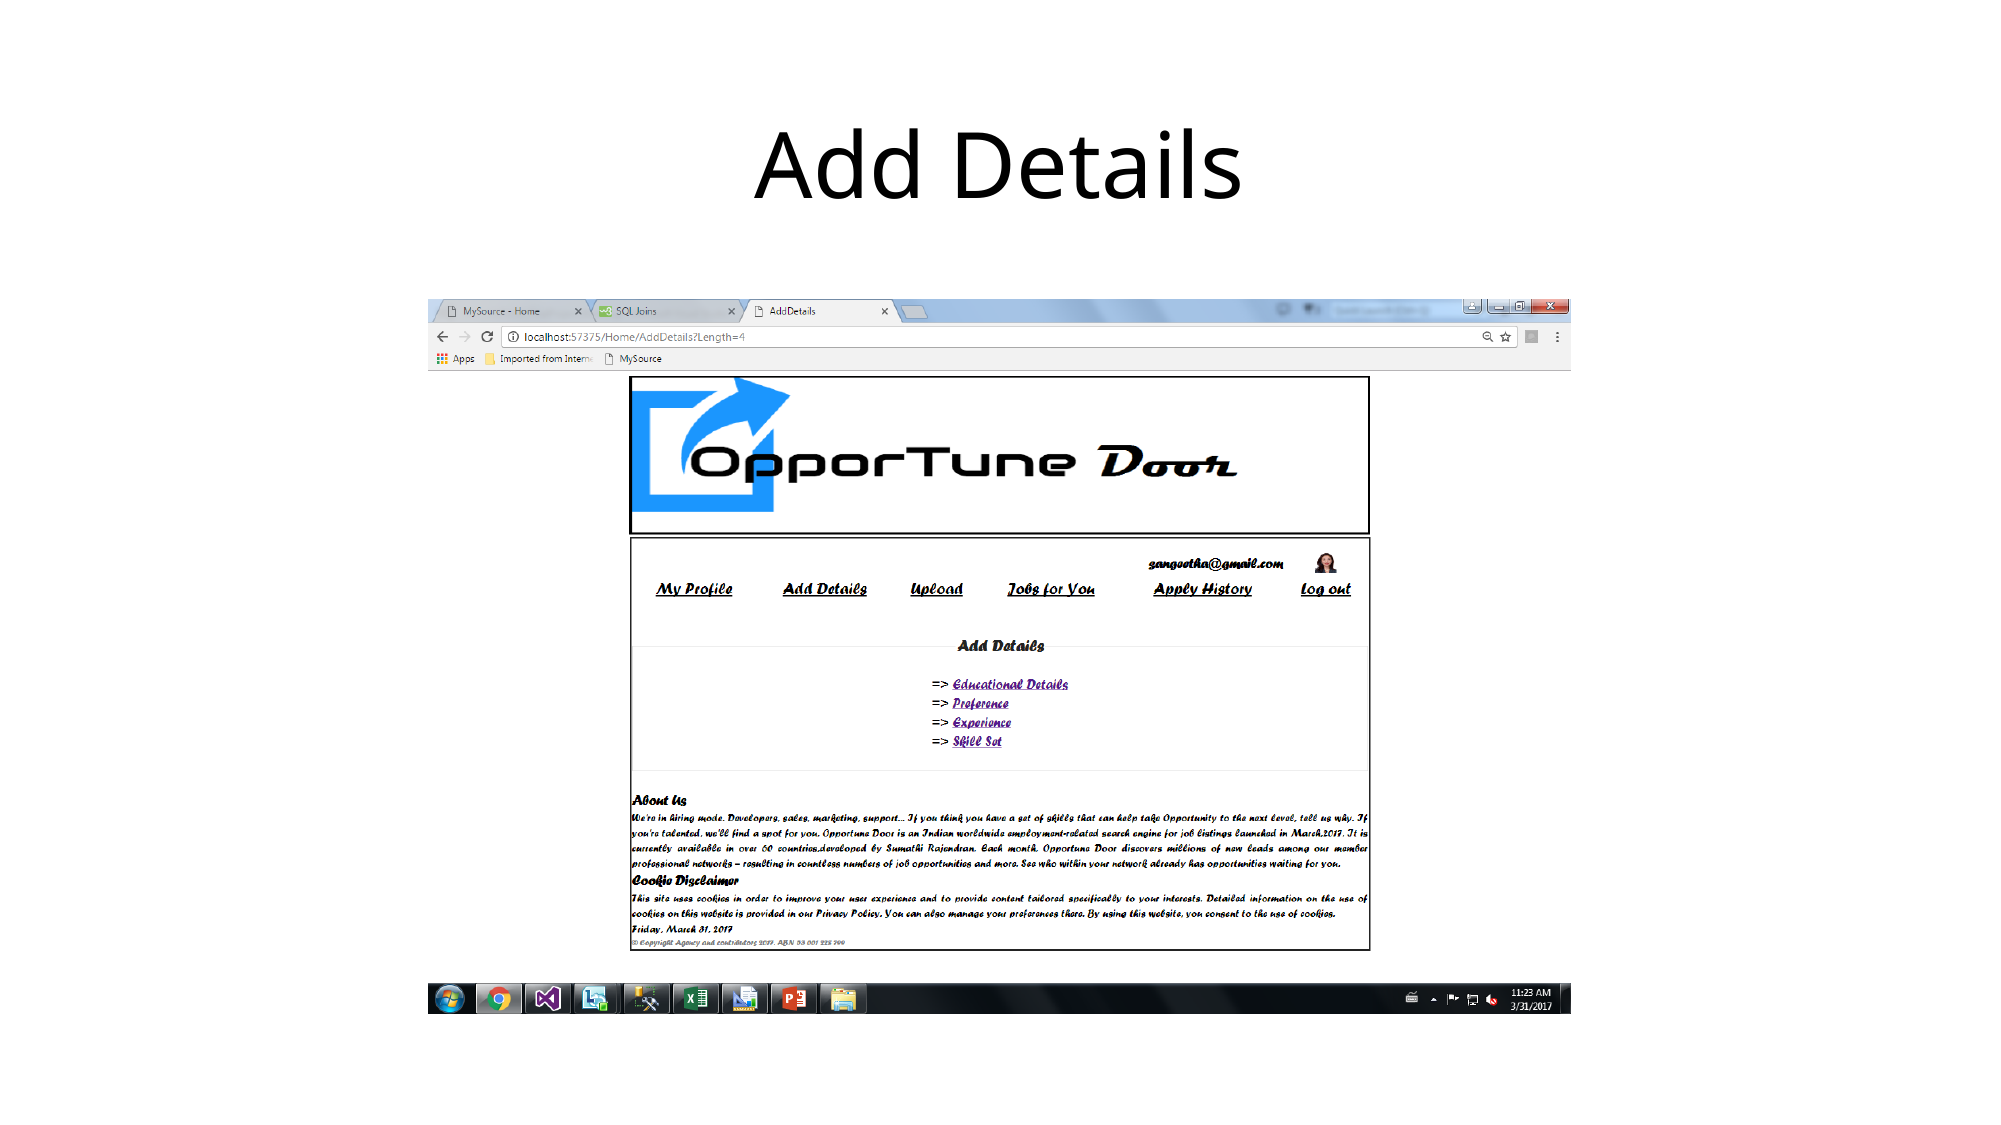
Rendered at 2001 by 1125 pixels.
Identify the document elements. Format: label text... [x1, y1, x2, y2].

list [428, 299, 1572, 1014]
title Add Details [137, 59, 1863, 278]
